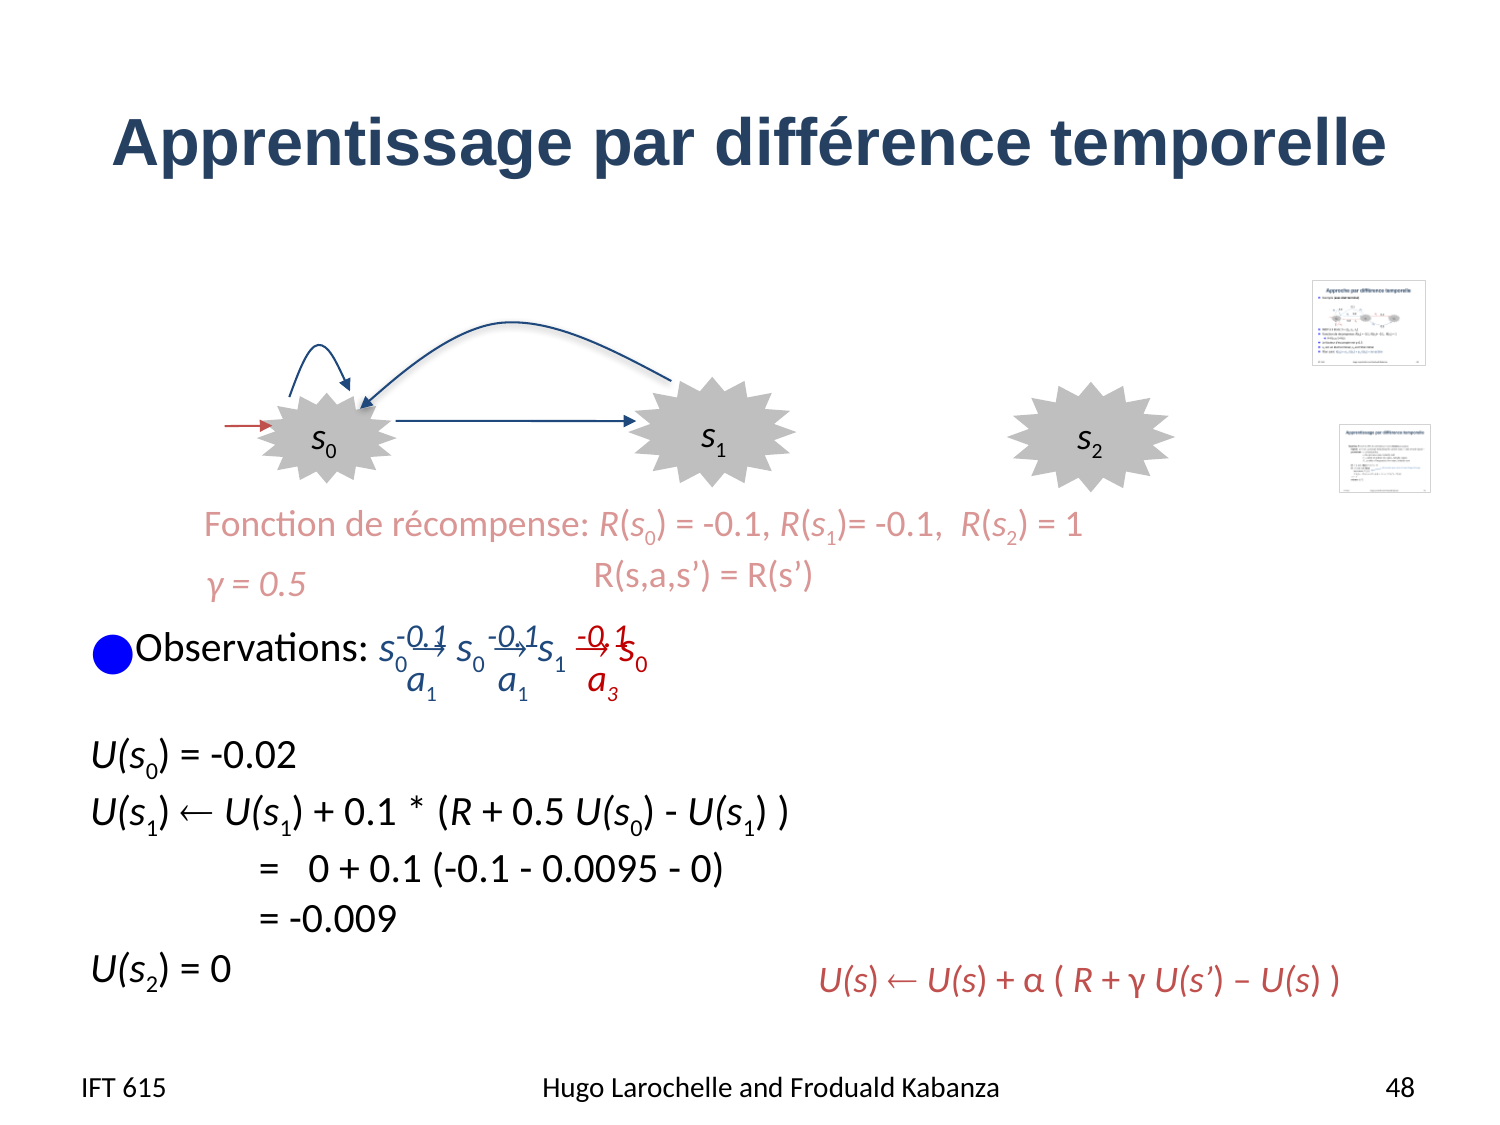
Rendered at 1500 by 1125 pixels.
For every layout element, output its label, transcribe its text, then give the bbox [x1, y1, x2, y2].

text_box a1 [483, 662, 544, 713]
text_box U(s)  U(s) + α ( R + γ U(s’) – U(s) ) [803, 947, 1356, 1008]
text_box -0.1 [380, 619, 463, 662]
picture [1313, 281, 1425, 365]
text_box a3 [572, 662, 633, 713]
text_box -0.1 [561, 619, 644, 662]
slide_number IFT 615 [66, 1056, 356, 1117]
picture [1340, 425, 1430, 492]
title Apprentissage par différence temporelle [75, 45, 1425, 233]
text_box -0.1 [472, 619, 555, 662]
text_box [189, 491, 1154, 612]
list Observations: s0  s0  s1  s0 U(s0) = -0.02 U(s1)  U(s1) + 0.1 * (R + 0.5 U(s0) - U(s1) ) = 0 + 0.1 (-0.1 - 0.0095 - 0) = -0.009 U(s2) = 0 [75, 262, 1447, 1005]
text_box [256, 392, 397, 484]
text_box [1006, 381, 1176, 493]
text_box [377, 320, 665, 406]
footer Hugo Larochelle and Froduald Kabanza [520, 1056, 1022, 1117]
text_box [627, 376, 797, 488]
slide_number 48 [1080, 1056, 1431, 1117]
text_box a1 [391, 662, 452, 713]
text_box [291, 344, 351, 391]
